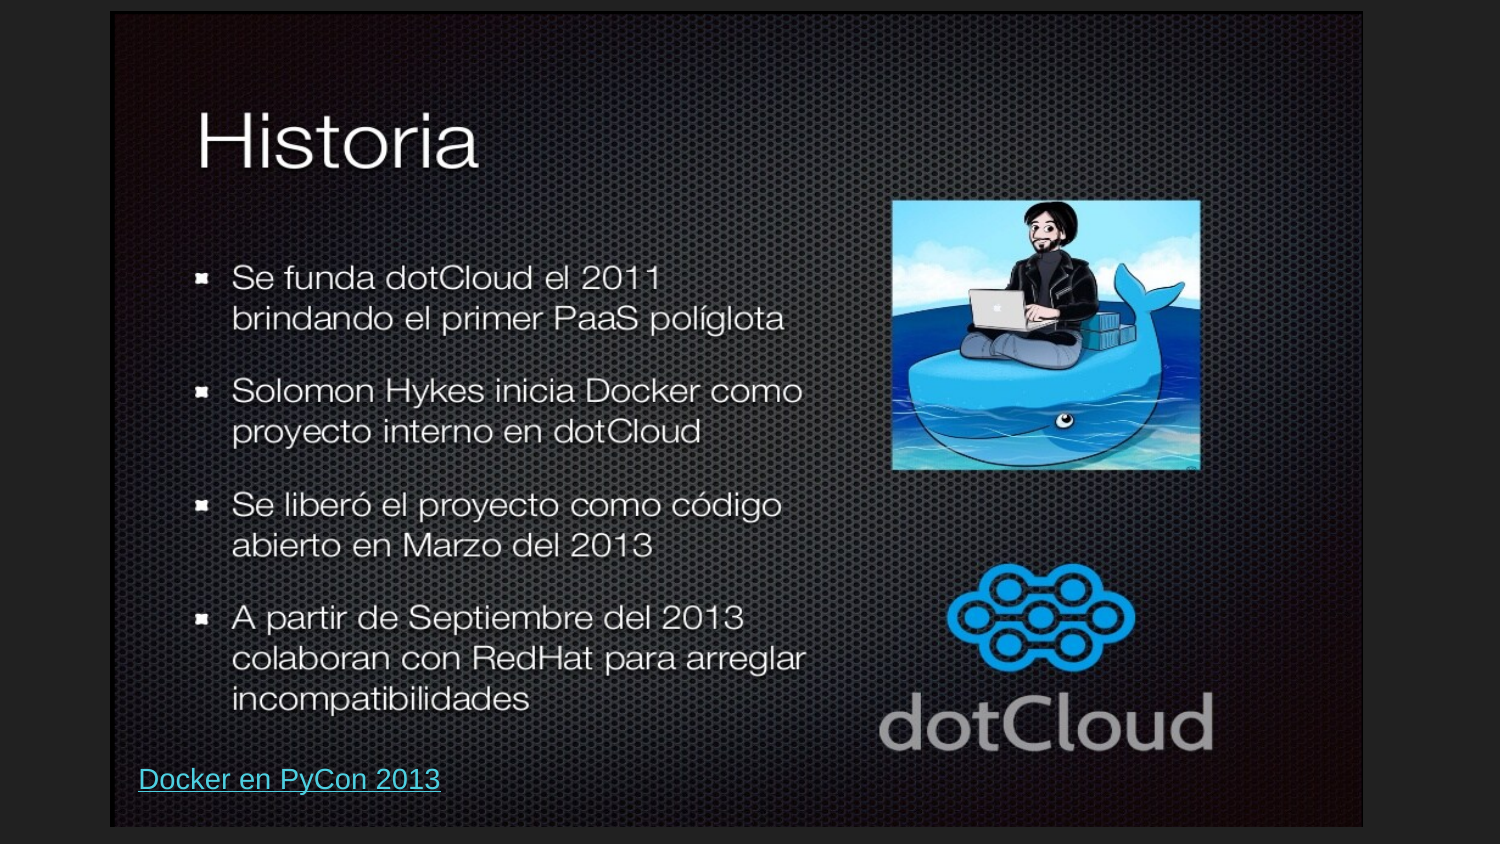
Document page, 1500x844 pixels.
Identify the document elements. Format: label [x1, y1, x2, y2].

picture [110, 10, 1363, 827]
